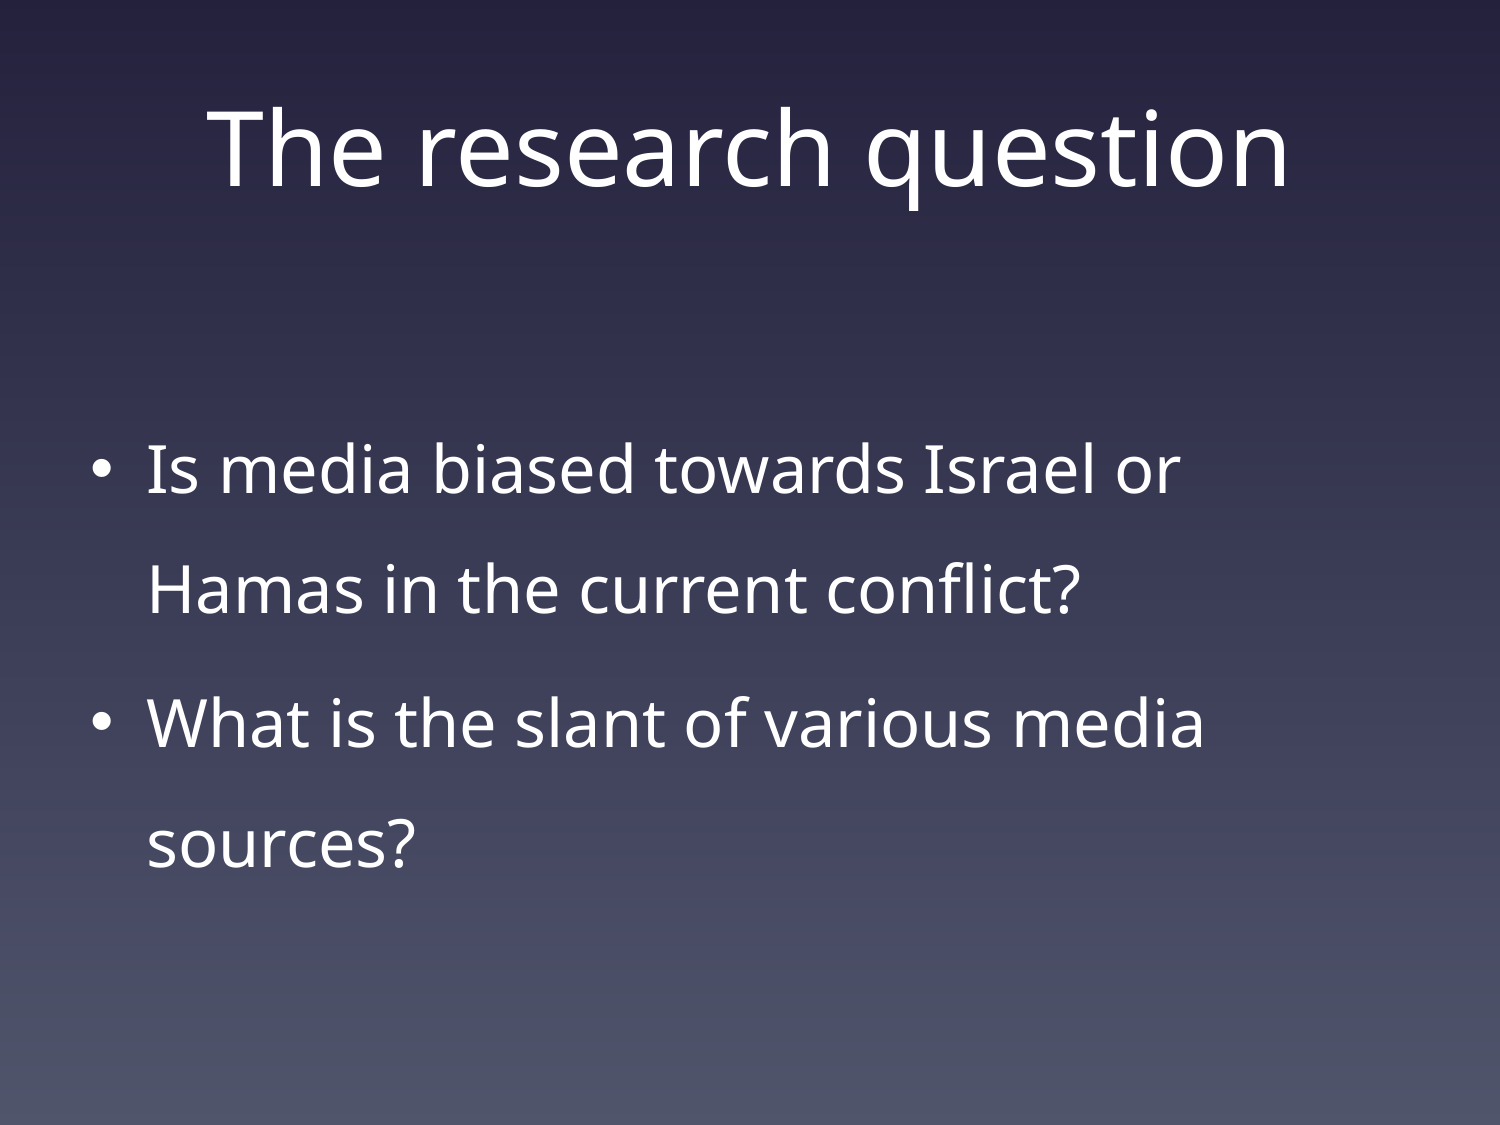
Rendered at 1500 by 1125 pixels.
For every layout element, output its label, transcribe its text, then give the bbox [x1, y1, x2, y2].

title The research question [75, 75, 1425, 262]
list Is media biased towards Israel or Hamas in the current conflict? What is the slant of various media sources? [75, 262, 1425, 1005]
